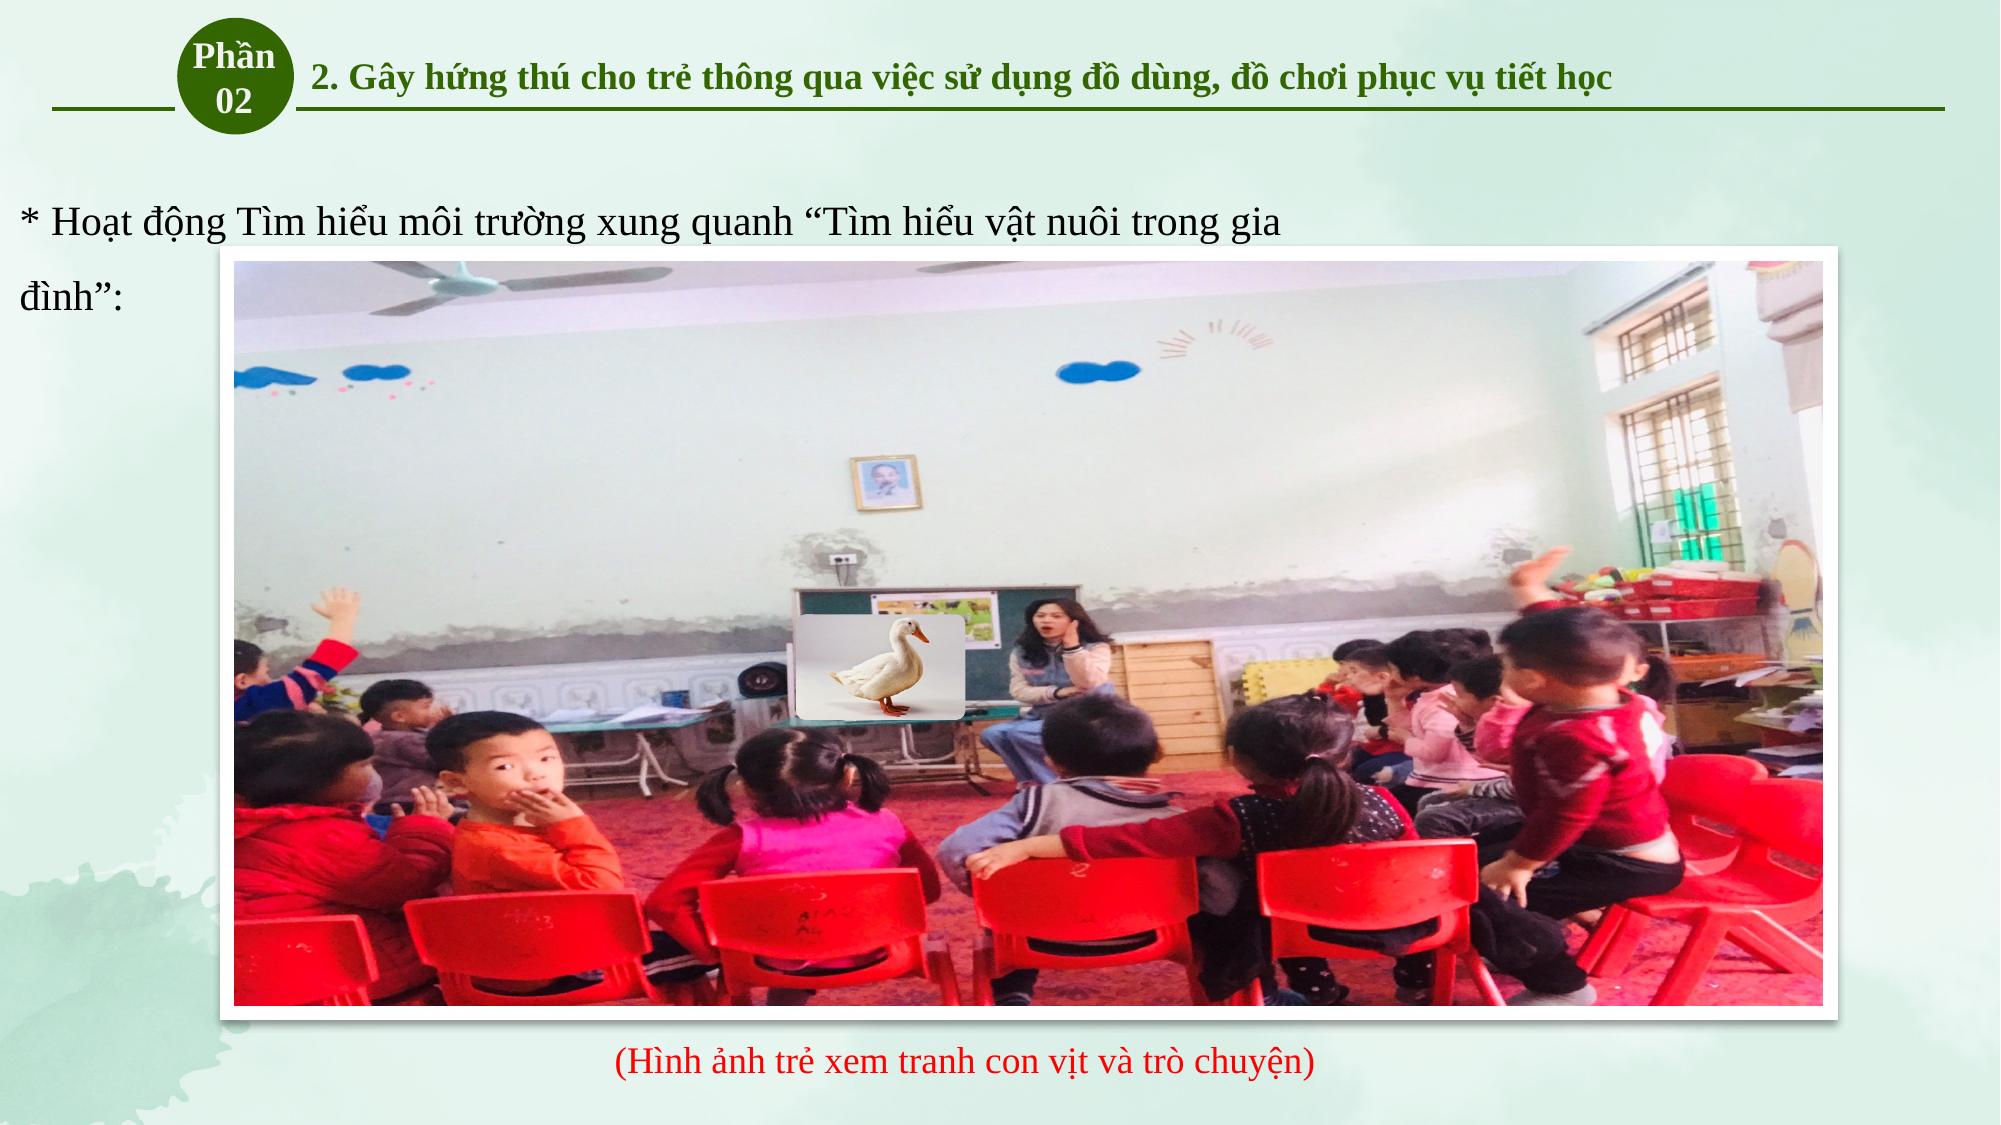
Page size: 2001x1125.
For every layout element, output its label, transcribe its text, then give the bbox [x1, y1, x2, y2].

text_box (Hình ảnh trẻ xem tranh con vịt và trò chuyện) [465, 1032, 1466, 1089]
text_box 2. Gây hứng thú cho trẻ thông qua việc sử dụng đồ dùng, đồ chơi phục vụ tiết học [296, 44, 2000, 105]
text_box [175, 17, 294, 135]
text_box * Hoạt động Tìm hiểu môi trường xung quanh “Tìm hiểu vật nuôi trong gia đình”: [19, 168, 1395, 319]
picture [0, 0, 2001, 1125]
